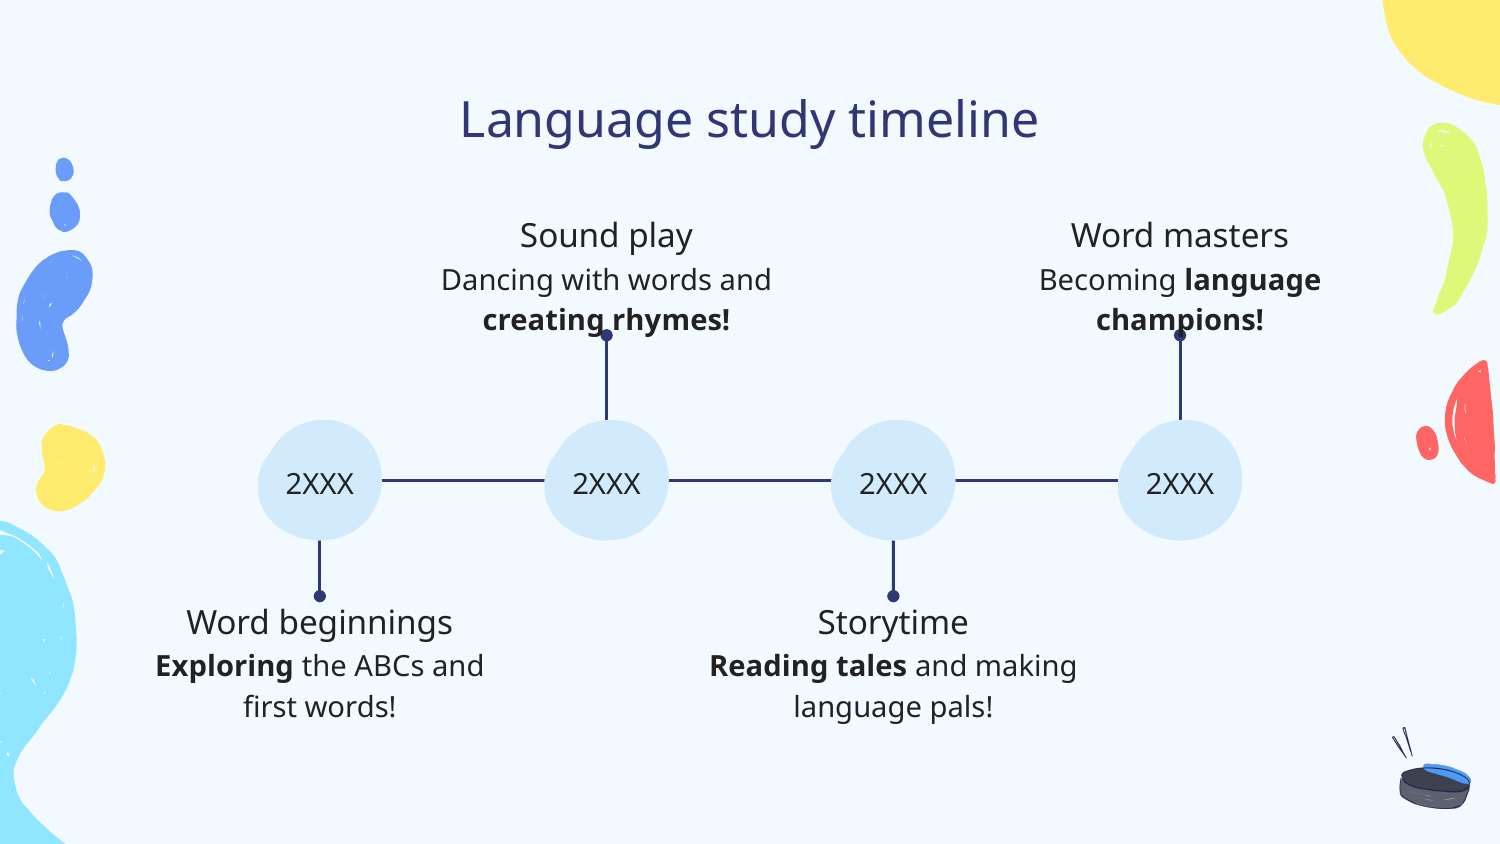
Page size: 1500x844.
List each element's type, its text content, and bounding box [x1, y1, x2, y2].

text_box Becoming language champions! [978, 241, 1382, 336]
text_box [671, 481, 679, 511]
text_box 2XXX [1108, 489, 1112, 511]
text_box 2XXX [387, 489, 392, 511]
text_box Exploring the ABCs and first words! [118, 627, 522, 722]
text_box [544, 419, 670, 541]
text_box 2XXX [960, 450, 965, 479]
title Language study timeline [116, 72, 1383, 167]
text_box 2XXX [960, 489, 965, 511]
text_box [1108, 481, 1115, 511]
text_box 2XXX [821, 489, 825, 511]
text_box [534, 481, 541, 511]
text_box Word beginnings [118, 596, 522, 627]
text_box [1117, 419, 1243, 541]
picture [1392, 727, 1471, 809]
text_box 2XXX [1247, 450, 1252, 511]
text_box 2XXX [674, 450, 679, 479]
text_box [257, 419, 383, 541]
text_box 2XXX [674, 489, 679, 511]
text_box [957, 481, 965, 511]
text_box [830, 419, 956, 541]
text_box [821, 481, 828, 511]
text_box 2XXX [248, 450, 252, 511]
text_box Sound play [404, 209, 809, 241]
text_box 2XXX [534, 450, 538, 479]
text_box 2XXX [387, 450, 392, 479]
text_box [384, 481, 392, 511]
text_box Reading tales and making language pals! [691, 627, 1096, 722]
text_box 2XXX [534, 489, 538, 511]
text_box 2XXX [821, 450, 825, 479]
text_box Dancing with words and creating rhymes! [404, 241, 809, 336]
text_box Storytime [691, 596, 1096, 627]
text_box 2XXX [1108, 450, 1112, 479]
text_box Word masters [978, 209, 1382, 241]
